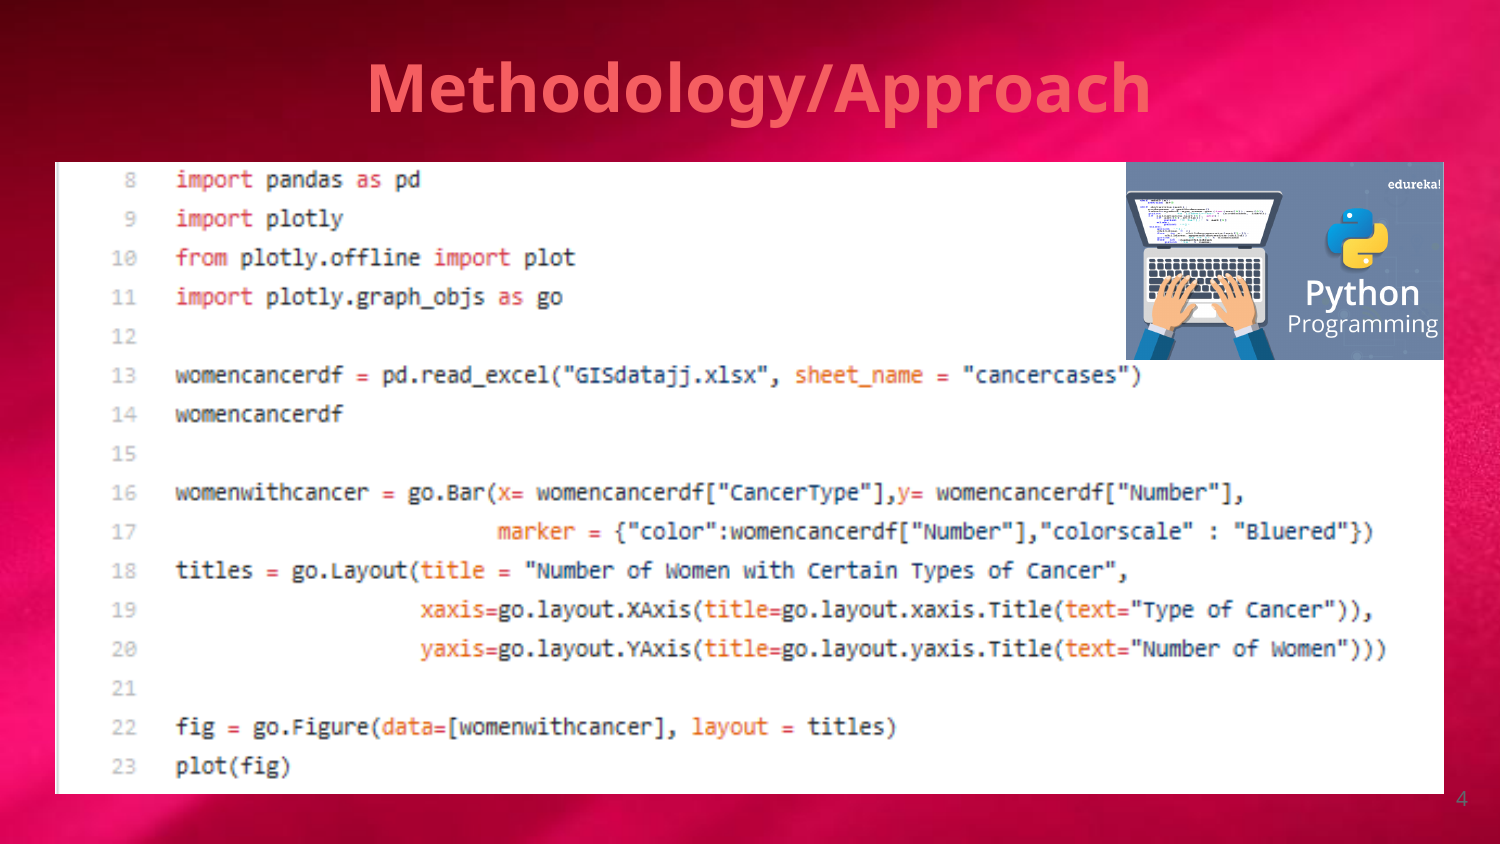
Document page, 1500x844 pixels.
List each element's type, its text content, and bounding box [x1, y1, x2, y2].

slide_number ‹#› [1392, 767, 1483, 833]
picture [0, 0, 1500, 844]
title Methodology/Approach [307, 30, 1212, 160]
